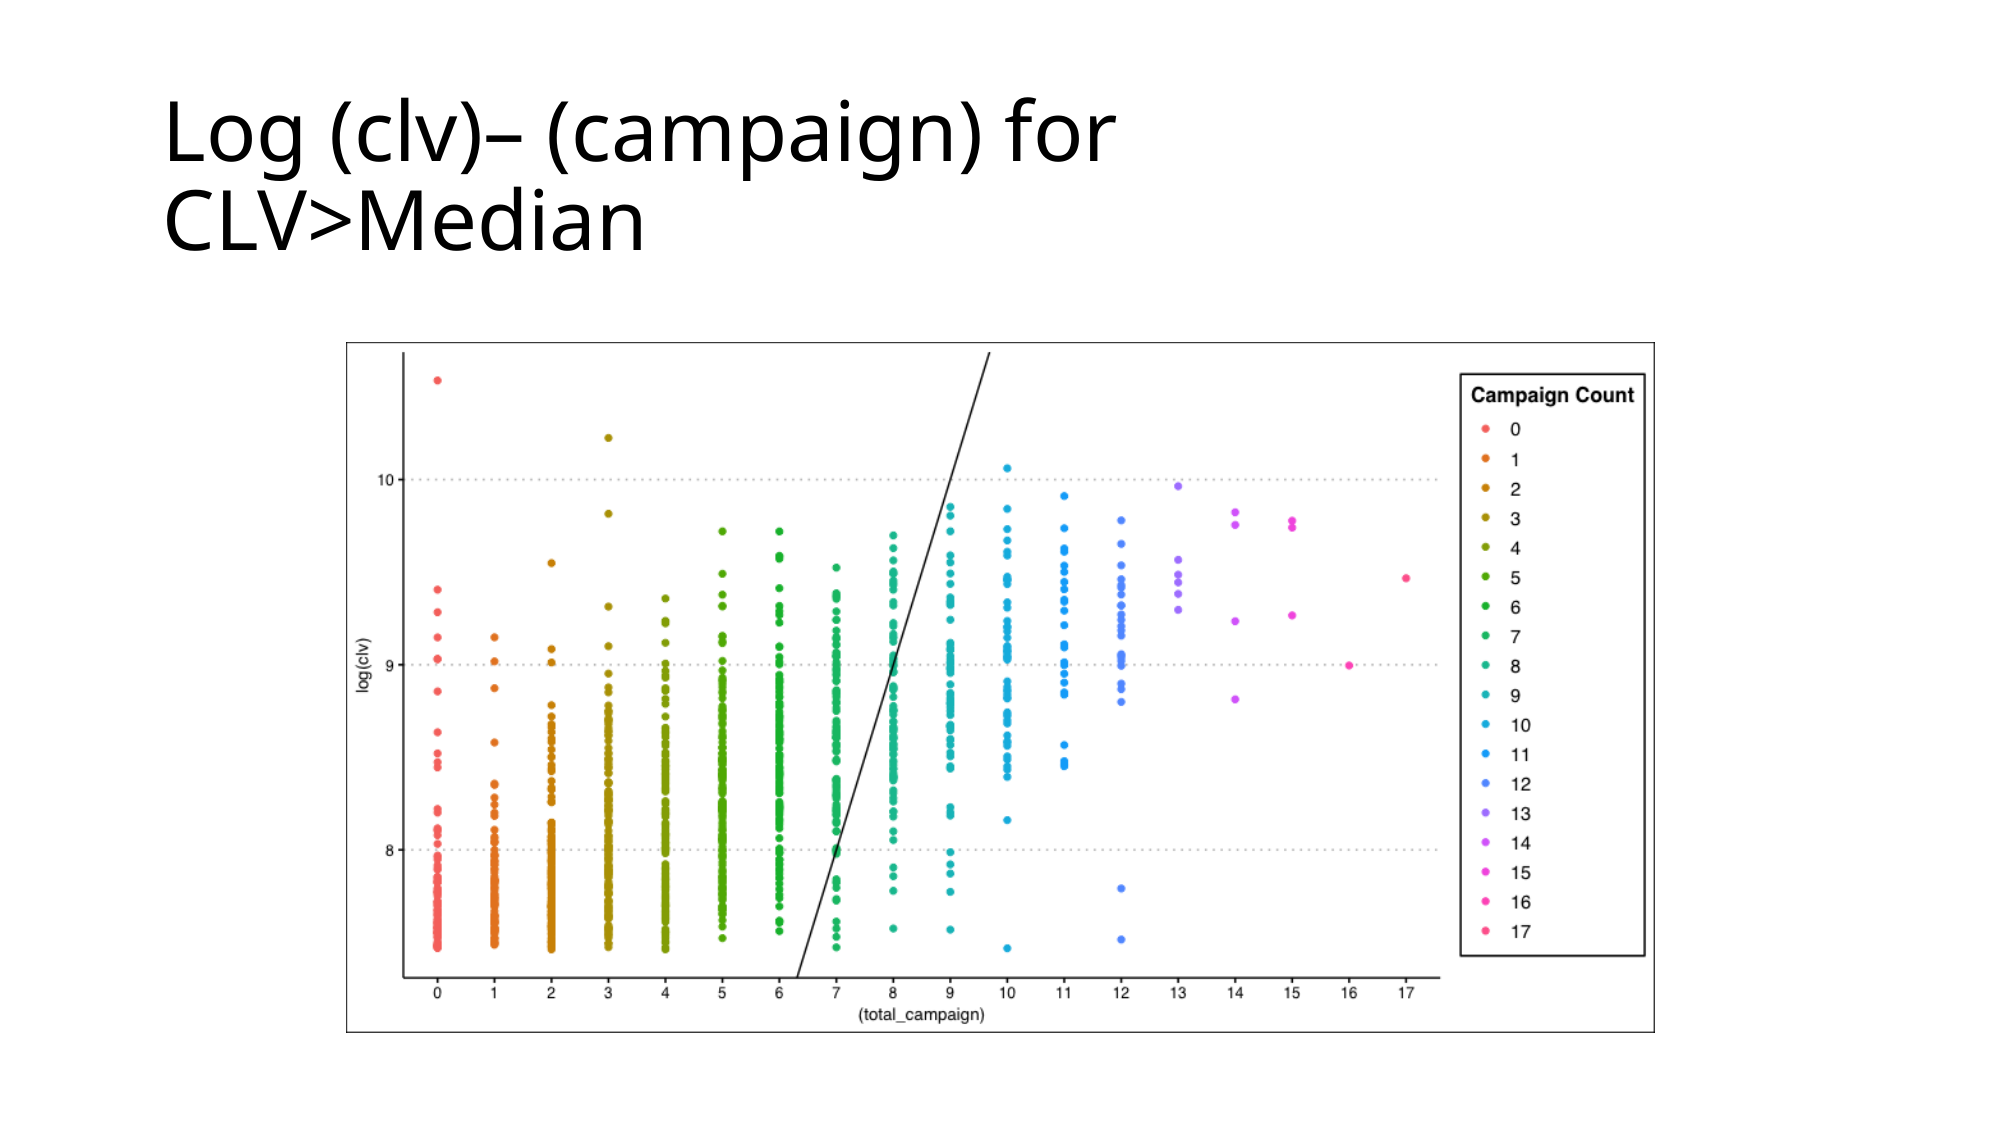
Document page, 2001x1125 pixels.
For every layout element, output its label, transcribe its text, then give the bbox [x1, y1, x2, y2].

title Log (clv)– (campaign) for CLV>Median [147, 66, 1203, 292]
picture [346, 342, 1655, 1033]
